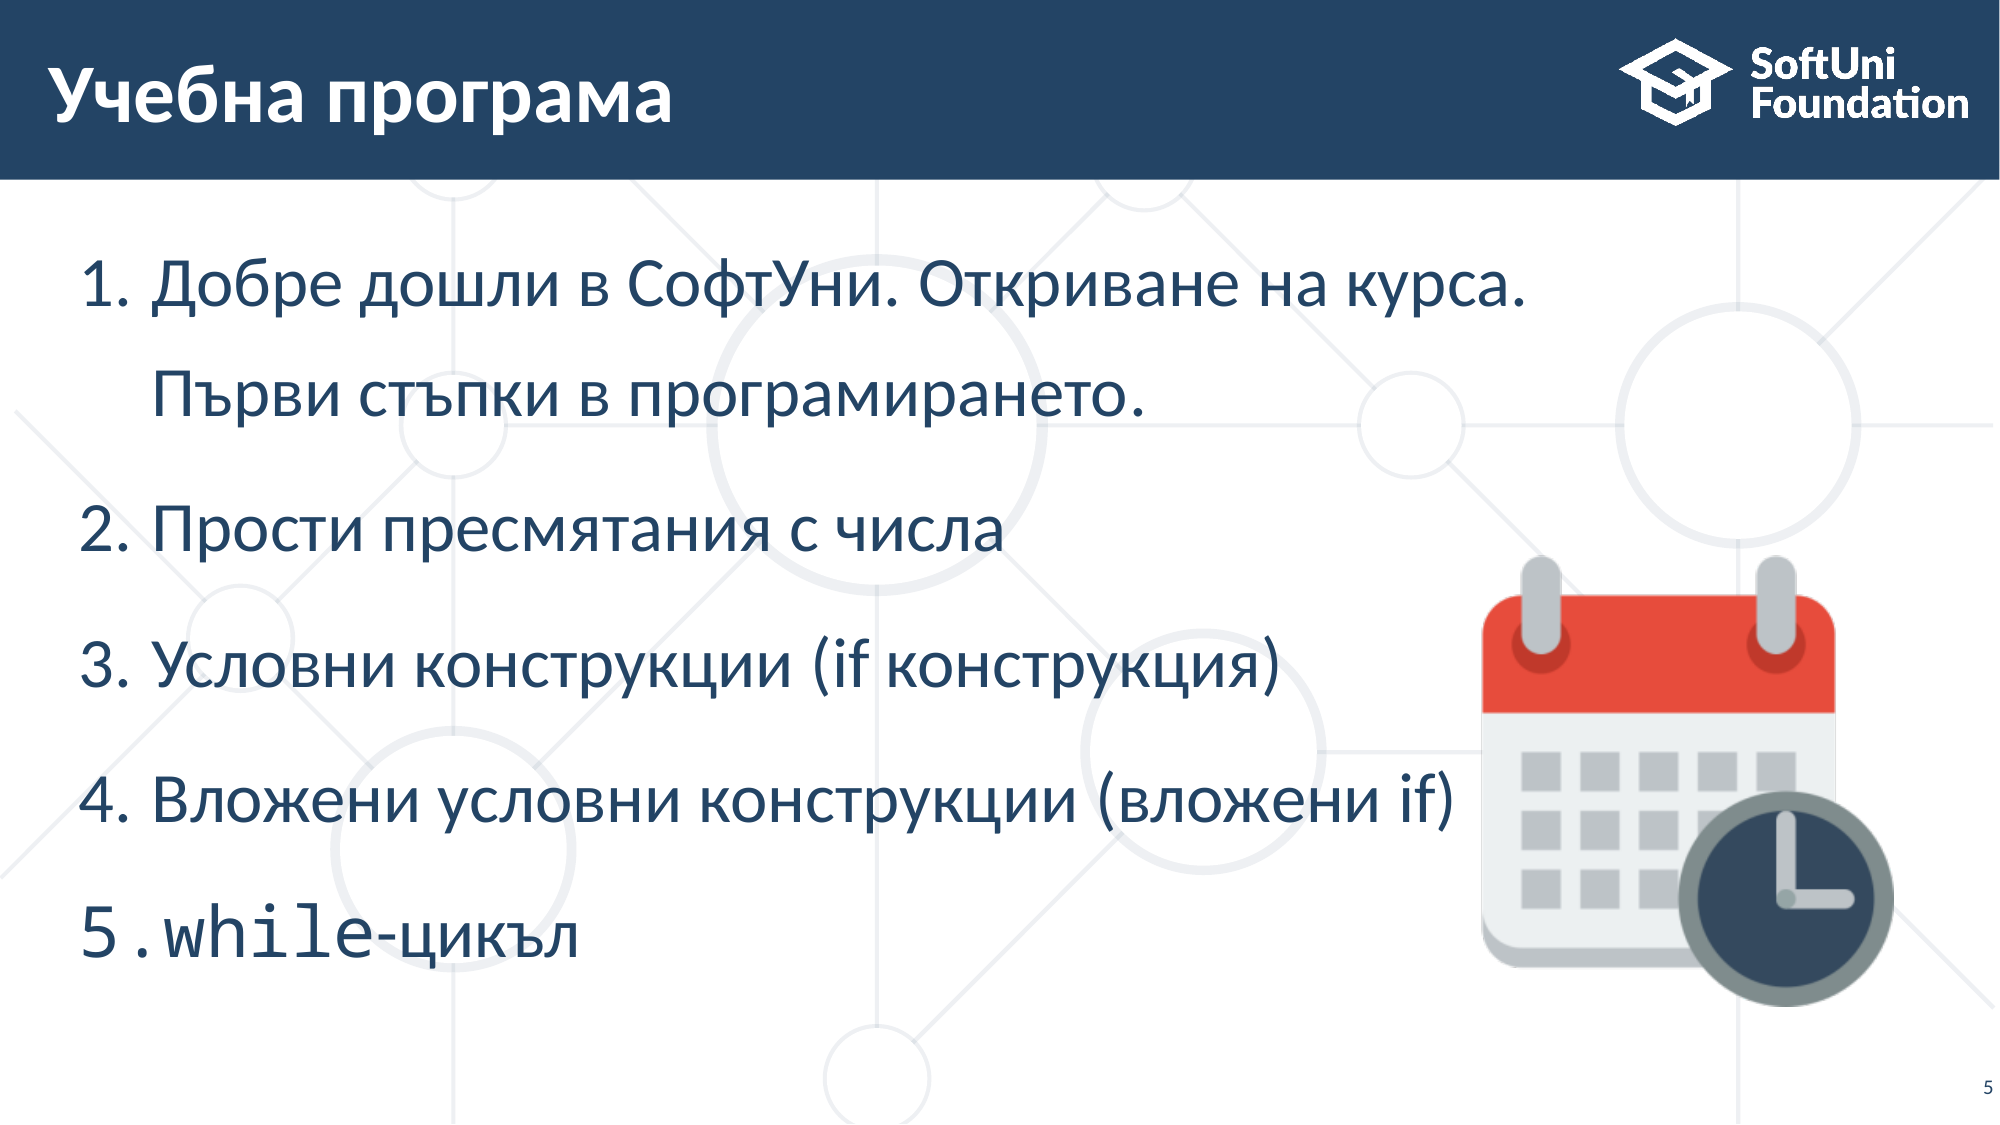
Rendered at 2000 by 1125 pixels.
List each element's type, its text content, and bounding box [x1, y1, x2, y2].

title Учебна програма [31, 16, 1591, 162]
picture [1618, 38, 1968, 126]
list Добре дошли в СофтУни. Откриване на курса. Първи стъпки в програмирането. Прости пресмятания с числа Условни конструкции (if конструкция) Вложени условни конструкции (вложени if) while-цикъл [61, 203, 2000, 1057]
picture [1424, 537, 1894, 1007]
slide_number 5 [1929, 1070, 2000, 1103]
